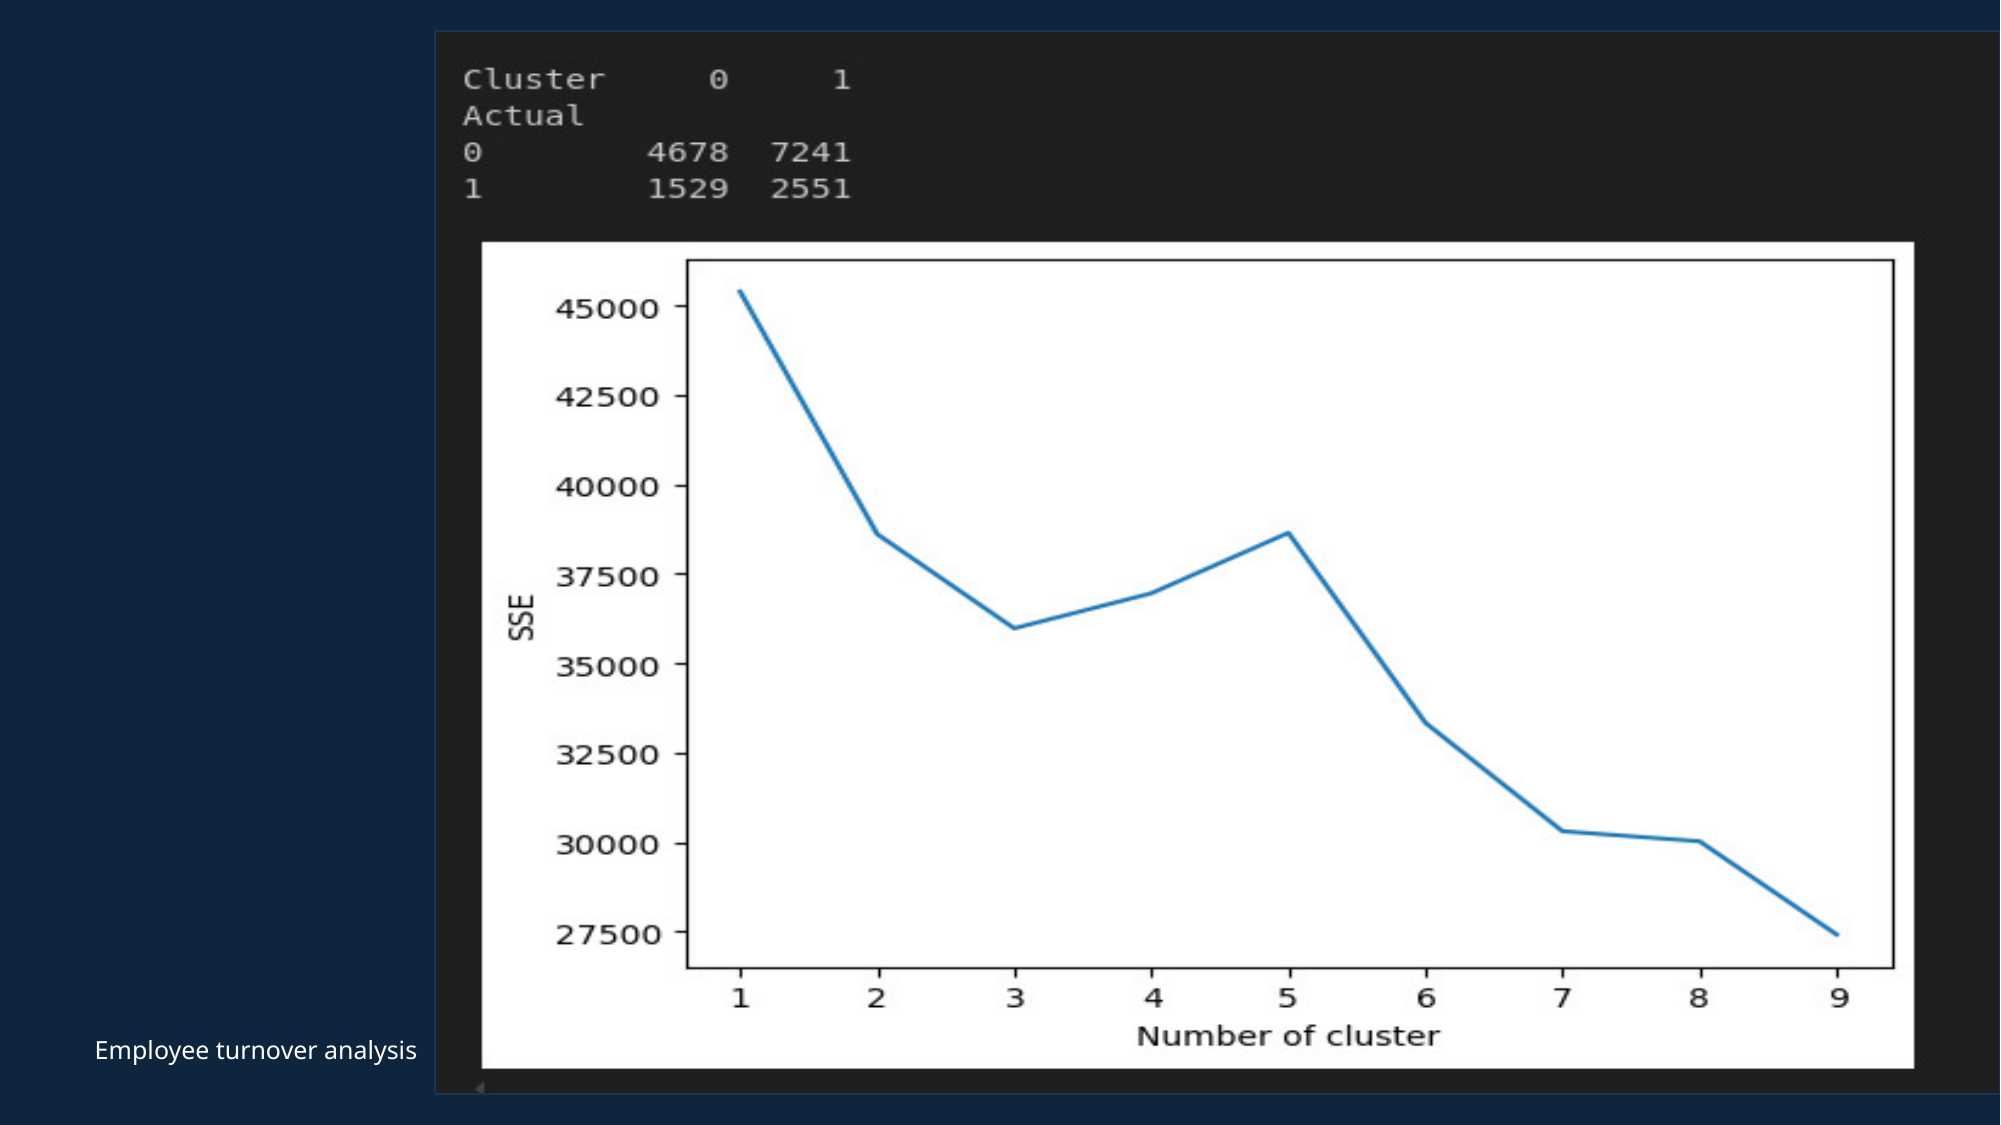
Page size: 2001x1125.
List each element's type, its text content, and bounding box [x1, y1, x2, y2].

footer Employee turnover analysis [79, 1020, 434, 1080]
text_box [434, 30, 2000, 1095]
